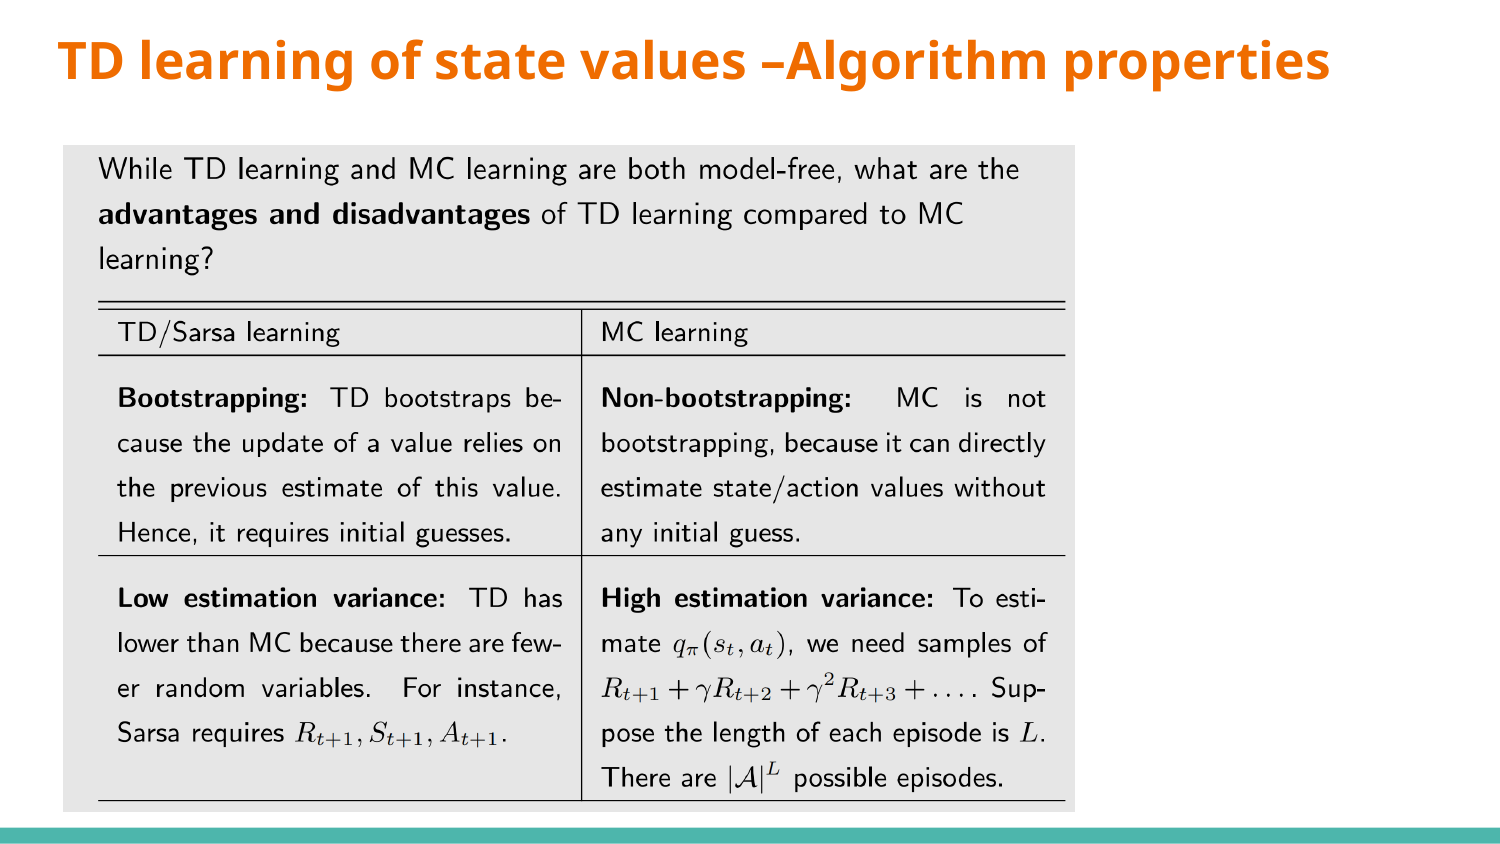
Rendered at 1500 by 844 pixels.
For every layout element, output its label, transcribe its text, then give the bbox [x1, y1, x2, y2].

title TD learning of state values –Algorithm properties [42, 13, 1440, 130]
picture [63, 145, 1075, 812]
